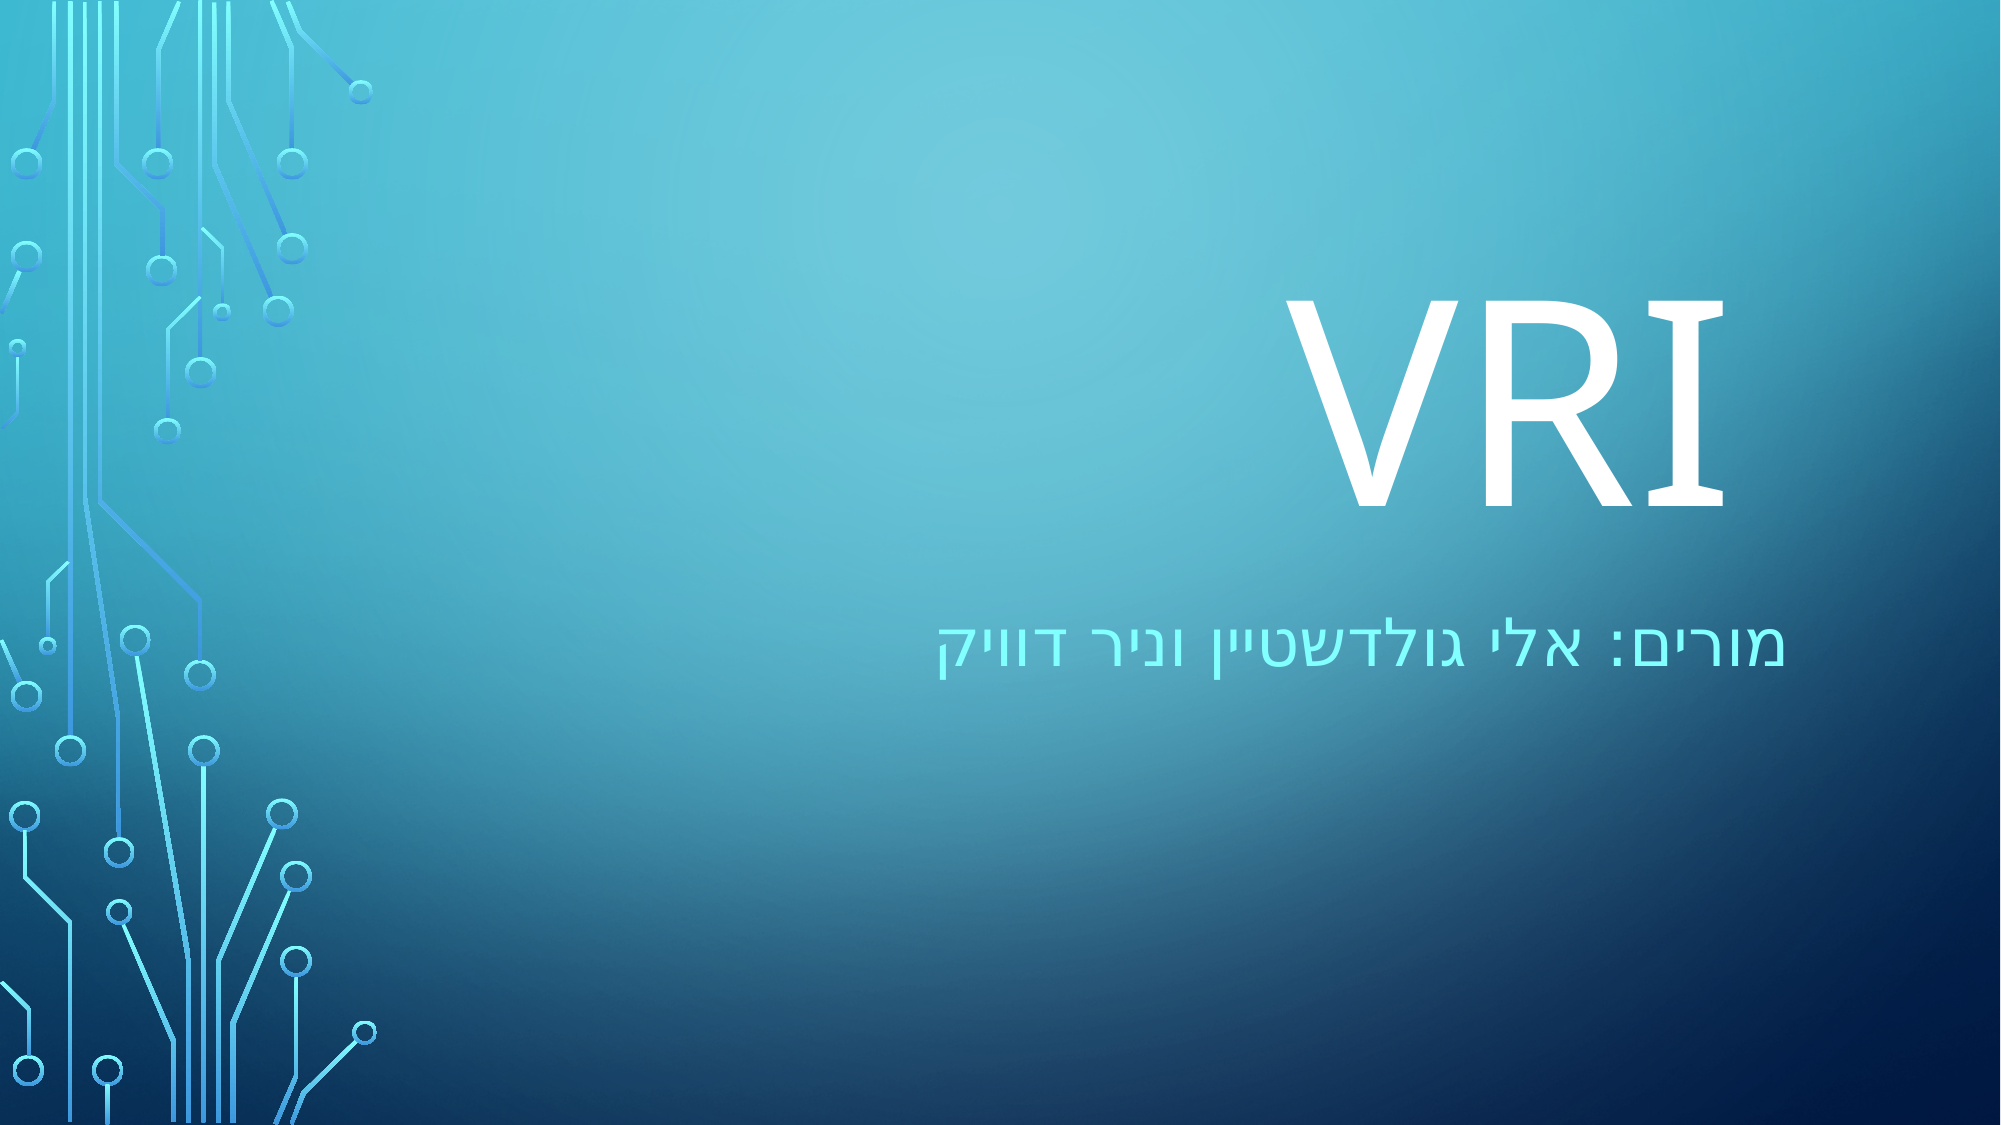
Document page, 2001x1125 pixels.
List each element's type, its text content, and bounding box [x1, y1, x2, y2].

title VRI [307, 184, 1750, 575]
subtitle מורים: אלי גולדשטיין וניר דוויק [193, 575, 1807, 891]
